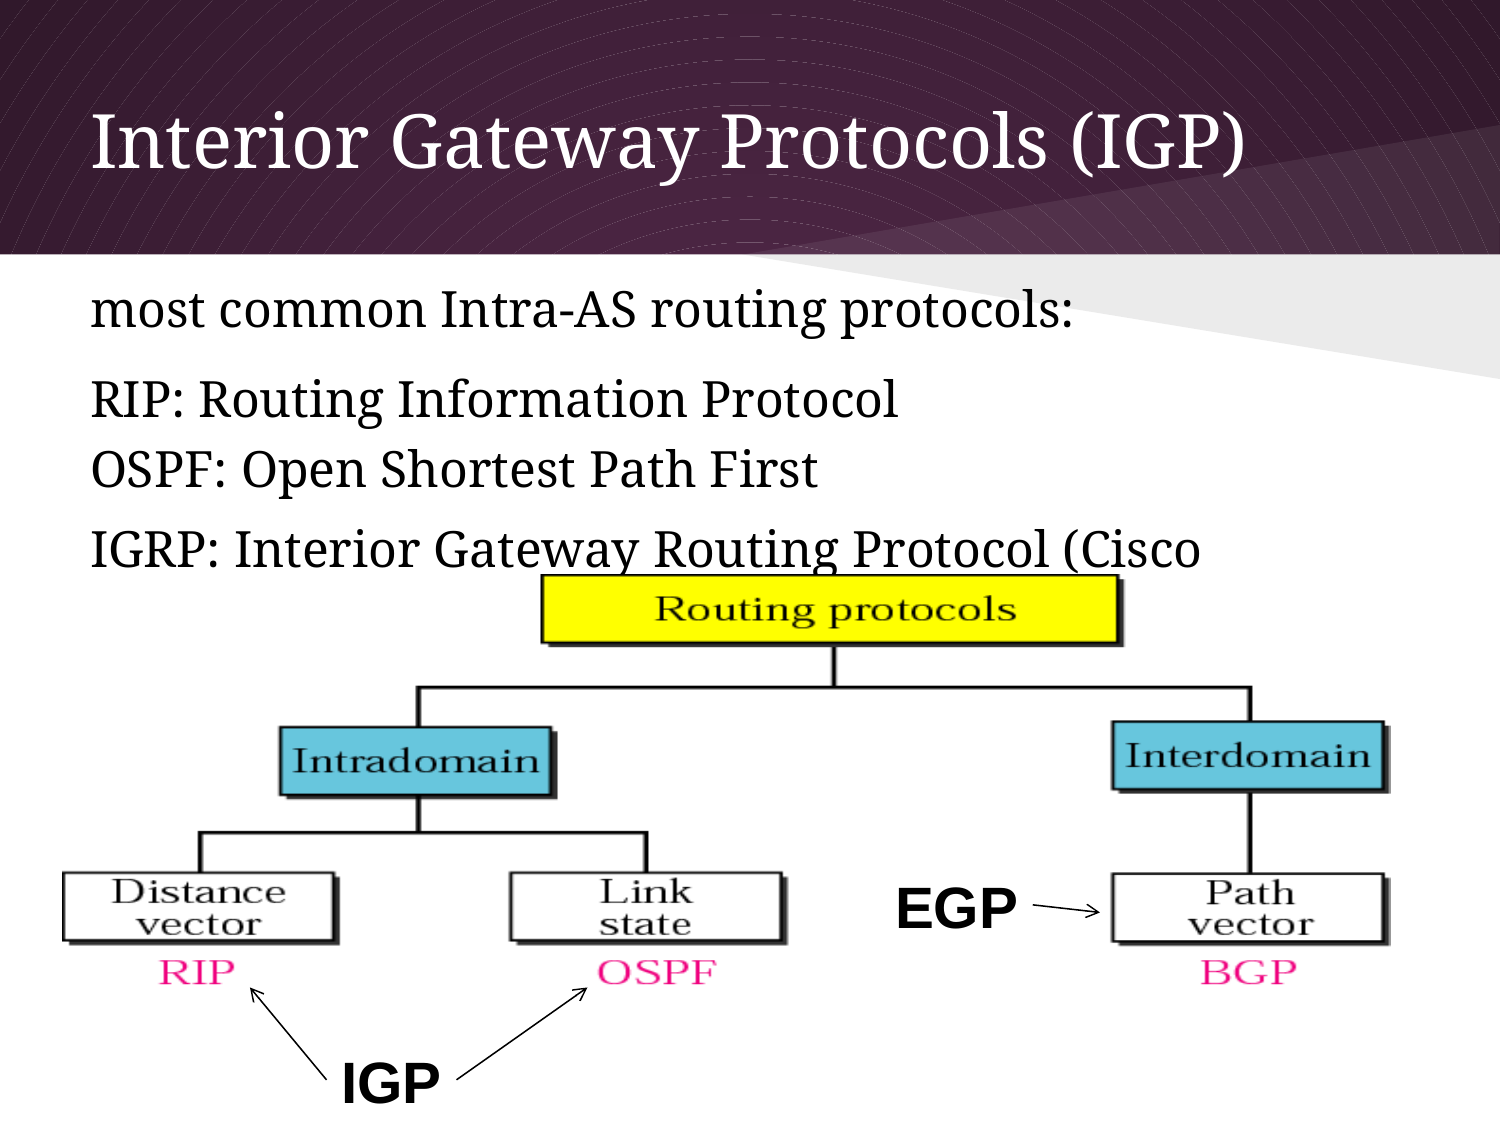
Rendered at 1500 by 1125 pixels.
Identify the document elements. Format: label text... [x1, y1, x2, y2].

picture [62, 574, 1391, 996]
title Interior Gateway Protocols (IGP) [75, 45, 1425, 233]
text_box IGP [326, 1037, 457, 1123]
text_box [1025, 905, 1101, 913]
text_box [457, 987, 588, 1081]
list most common Intra-AS routing protocols: RIP: Routing Information Protocol OSPF: Open Shortest Path First IGRP: Interior Gateway Routing Protocol (Cisco proprietary) [75, 262, 1425, 1078]
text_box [249, 987, 326, 1081]
